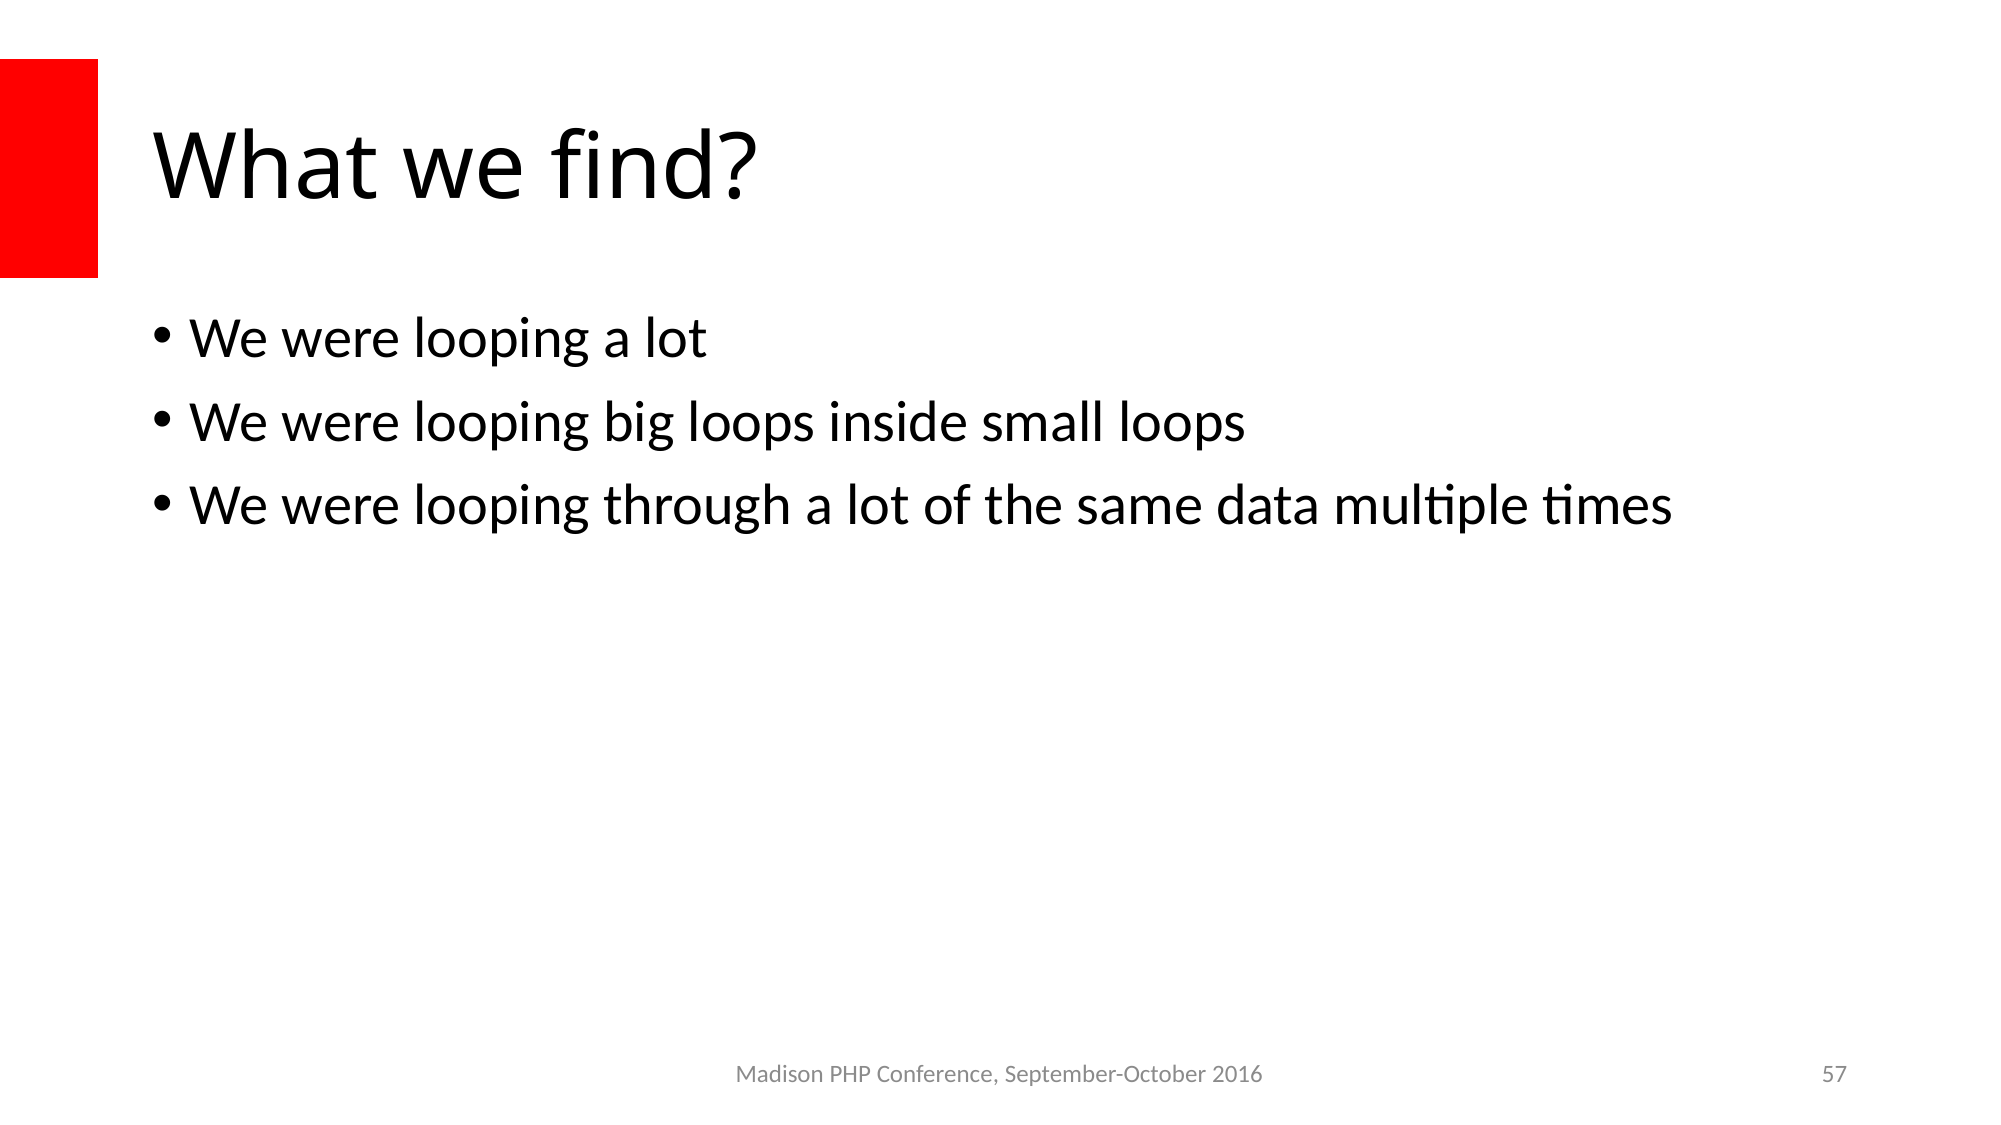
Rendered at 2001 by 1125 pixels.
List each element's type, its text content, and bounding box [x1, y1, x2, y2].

list We were looping a lot We were looping big loops inside small loops We were looping through a lot of the same data multiple times [137, 299, 1863, 1014]
footer Madison PHP Conference, September-October 2016 [662, 1042, 1338, 1103]
title What we find? [137, 59, 1863, 278]
slide_number 57 [1412, 1042, 1863, 1103]
